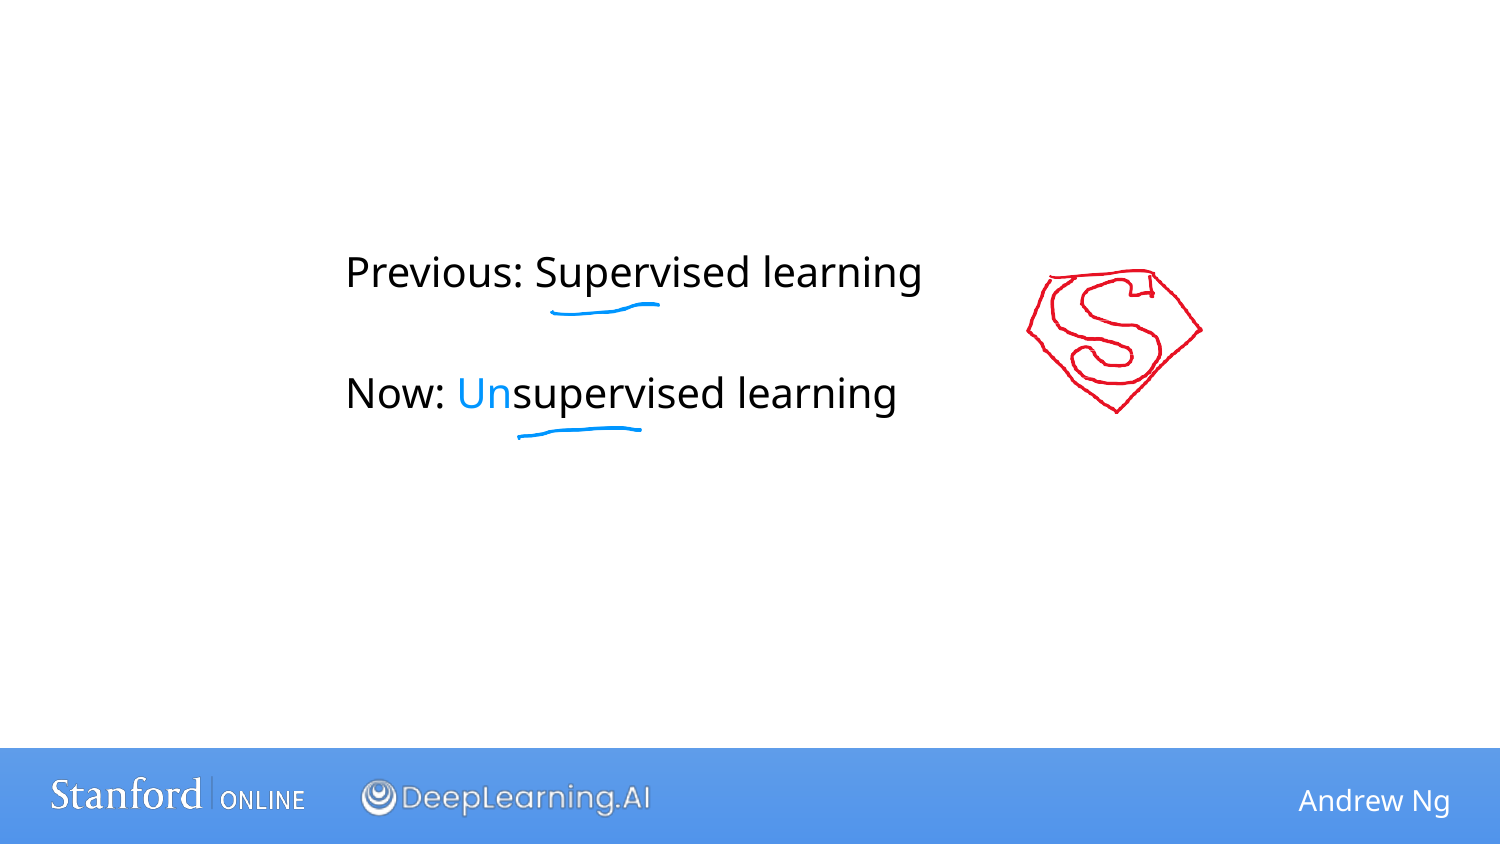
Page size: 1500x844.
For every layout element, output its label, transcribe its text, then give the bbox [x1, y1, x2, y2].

text_box Previous: Supervised learning Now: Unsupervised learning [343, 242, 974, 417]
footer Andrew Ng [1296, 779, 1462, 844]
picture [1026, 269, 1203, 414]
picture [0, 748, 1500, 844]
picture [517, 425, 642, 440]
picture [550, 302, 661, 316]
